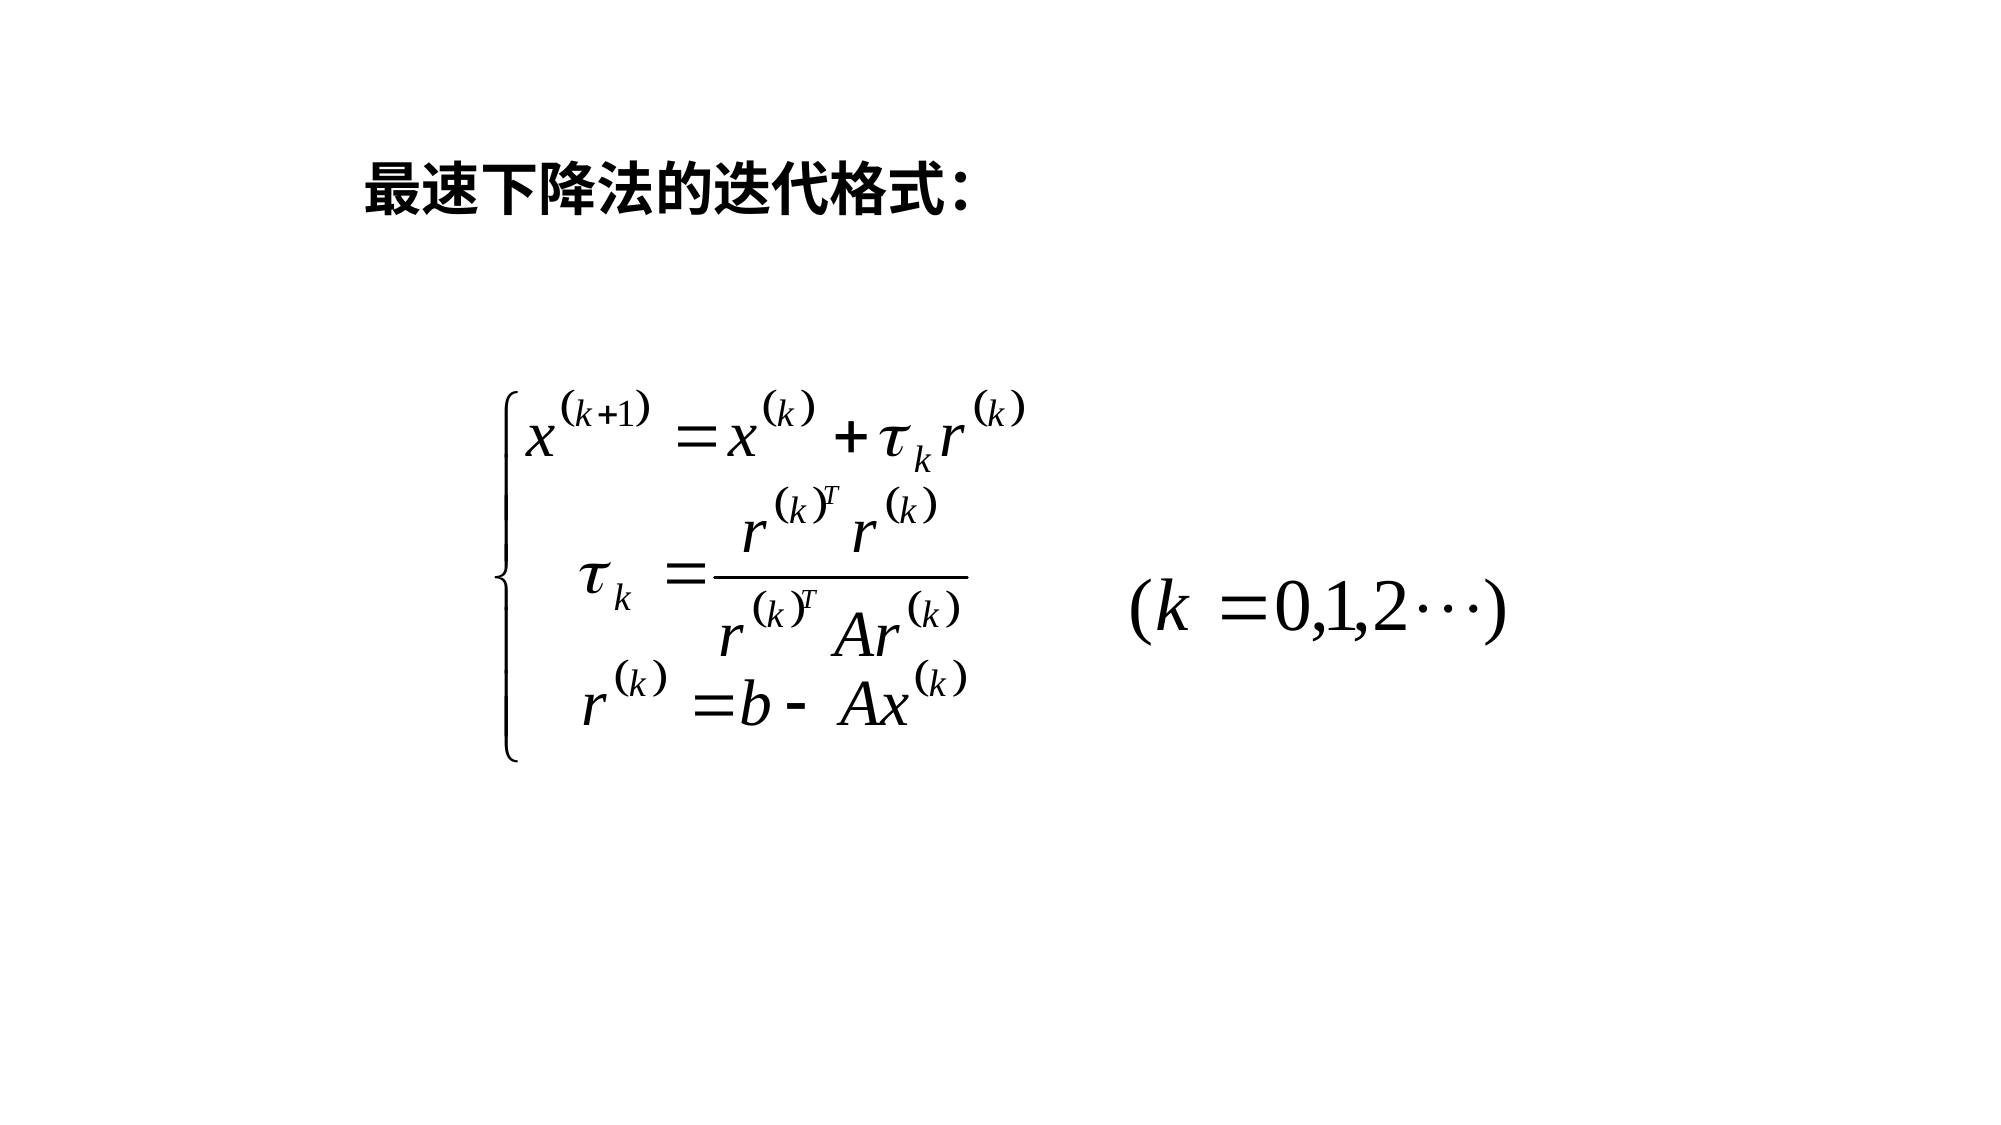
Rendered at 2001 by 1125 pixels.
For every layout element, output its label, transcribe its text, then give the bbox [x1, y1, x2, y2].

title 最速下降法的迭代格式： [348, 115, 1201, 268]
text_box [1117, 562, 1520, 662]
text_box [480, 380, 1044, 775]
